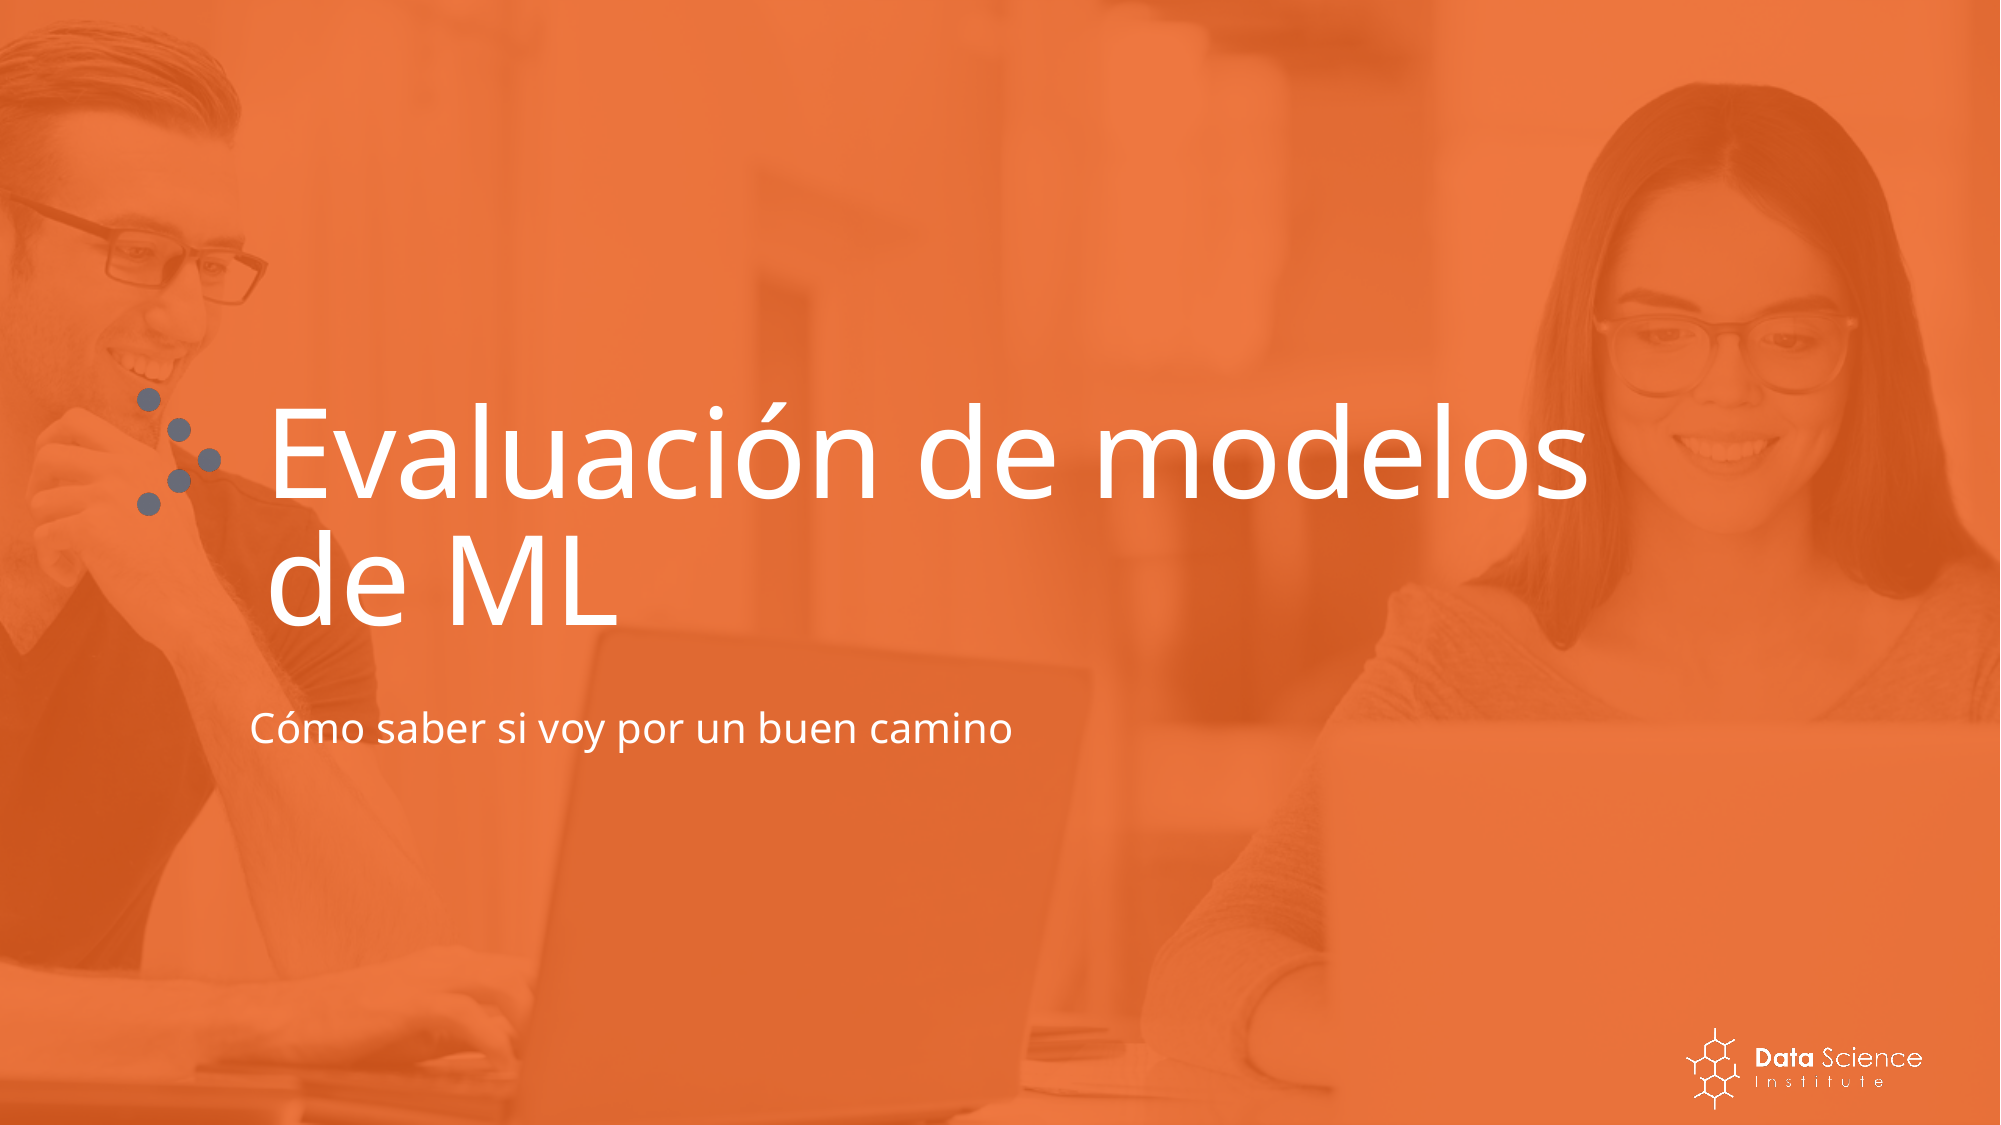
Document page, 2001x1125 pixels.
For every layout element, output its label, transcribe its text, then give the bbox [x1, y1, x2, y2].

picture [1650, 1012, 1957, 1125]
title Evaluación de modelos de ML [249, 388, 1750, 685]
list Cómo saber si voy por un buen camino [249, 700, 1750, 997]
